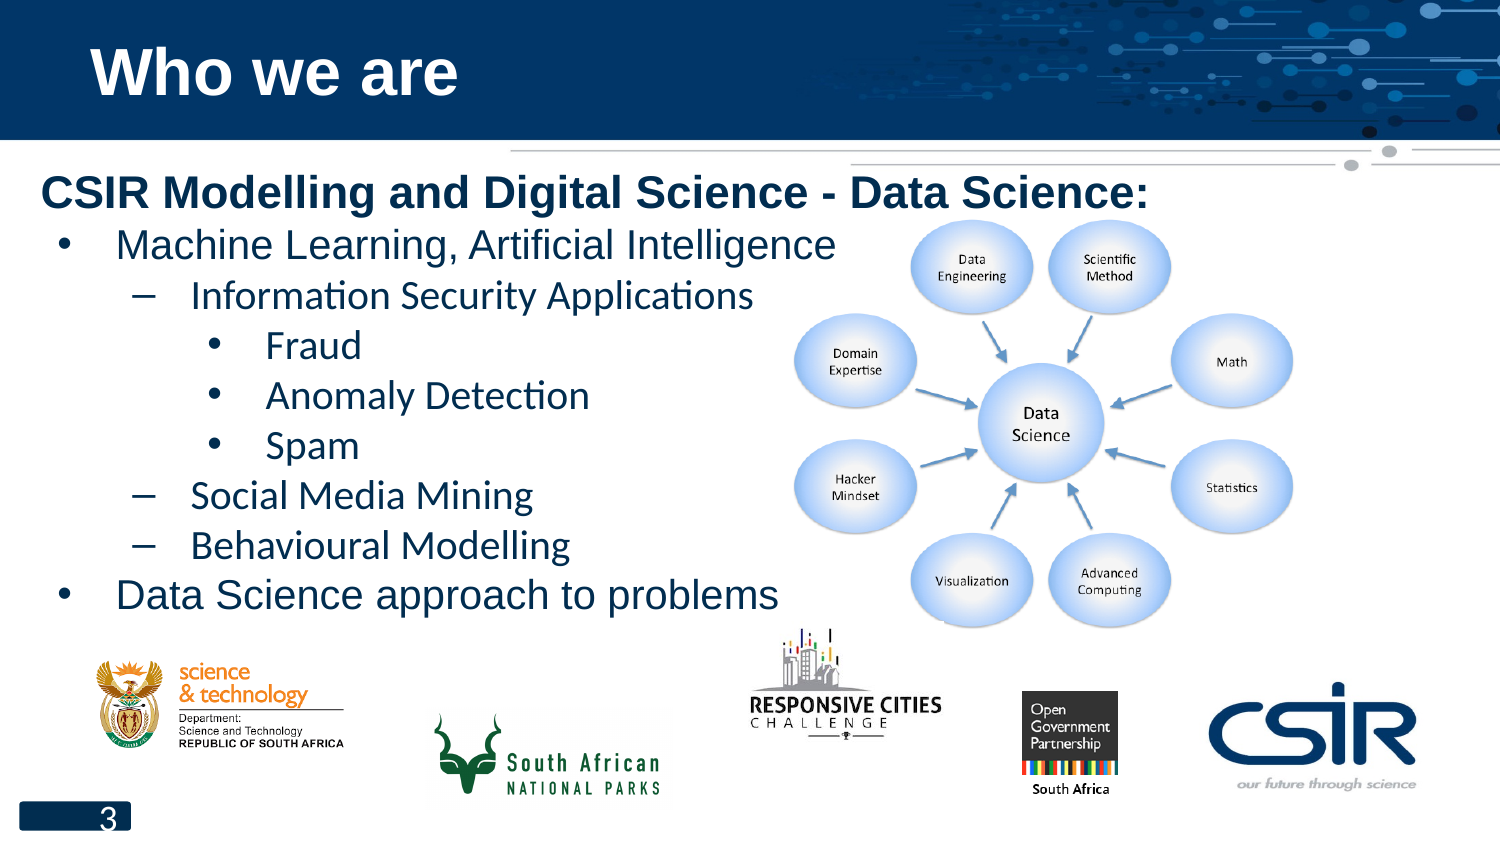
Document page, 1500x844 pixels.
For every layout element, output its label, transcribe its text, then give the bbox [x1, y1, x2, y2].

picture [0, 0, 1500, 844]
list CSIR Modelling and Digital Science - Data Science: Machine Learning, Artificial Intelligence Information Security Applications Fraud Anomaly Detection Spam Social Media Mining Behavioural Modelling Data Science approach to problems [25, 147, 1393, 777]
title Who we are [75, 16, 1425, 121]
